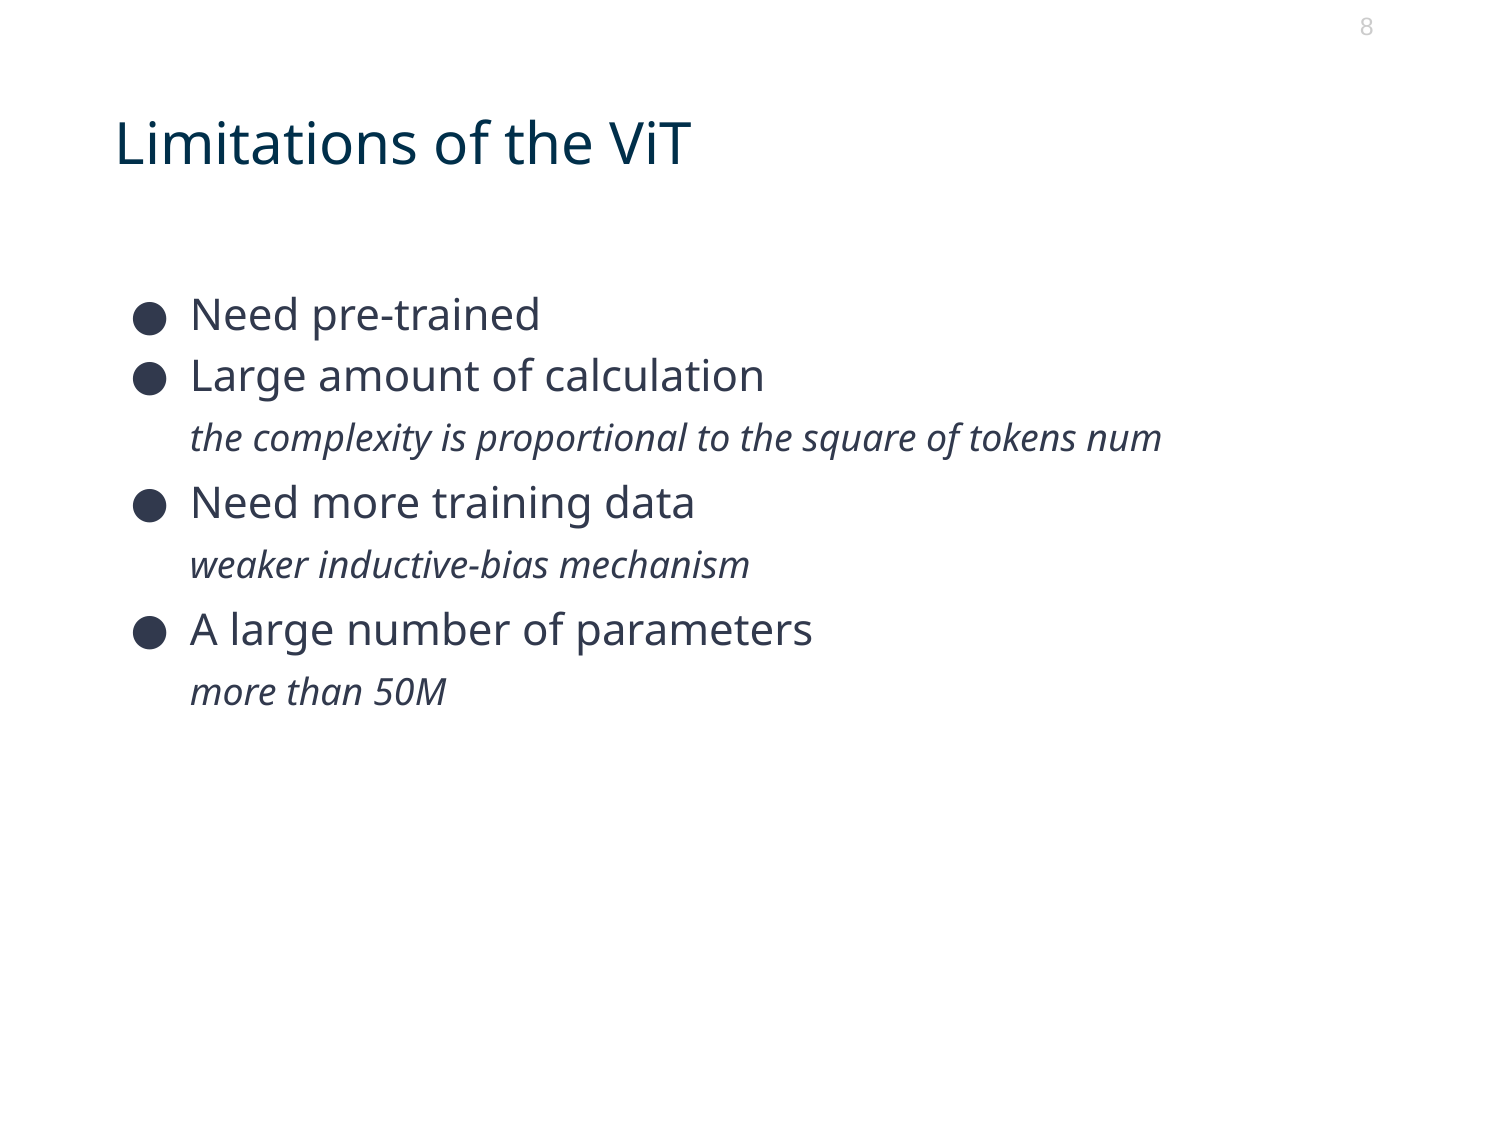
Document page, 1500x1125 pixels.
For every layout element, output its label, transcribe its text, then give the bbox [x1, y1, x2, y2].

slide_number ‹#› [1359, 0, 1500, 50]
title Limitations of the ViT [99, 99, 1400, 211]
list Need pre-trained Large amount of calculation the complexity is proportional to the square of tokens num Need more training data weaker inductive-bias mechanism A large number of parameters more than 50M [99, 211, 1400, 1026]
